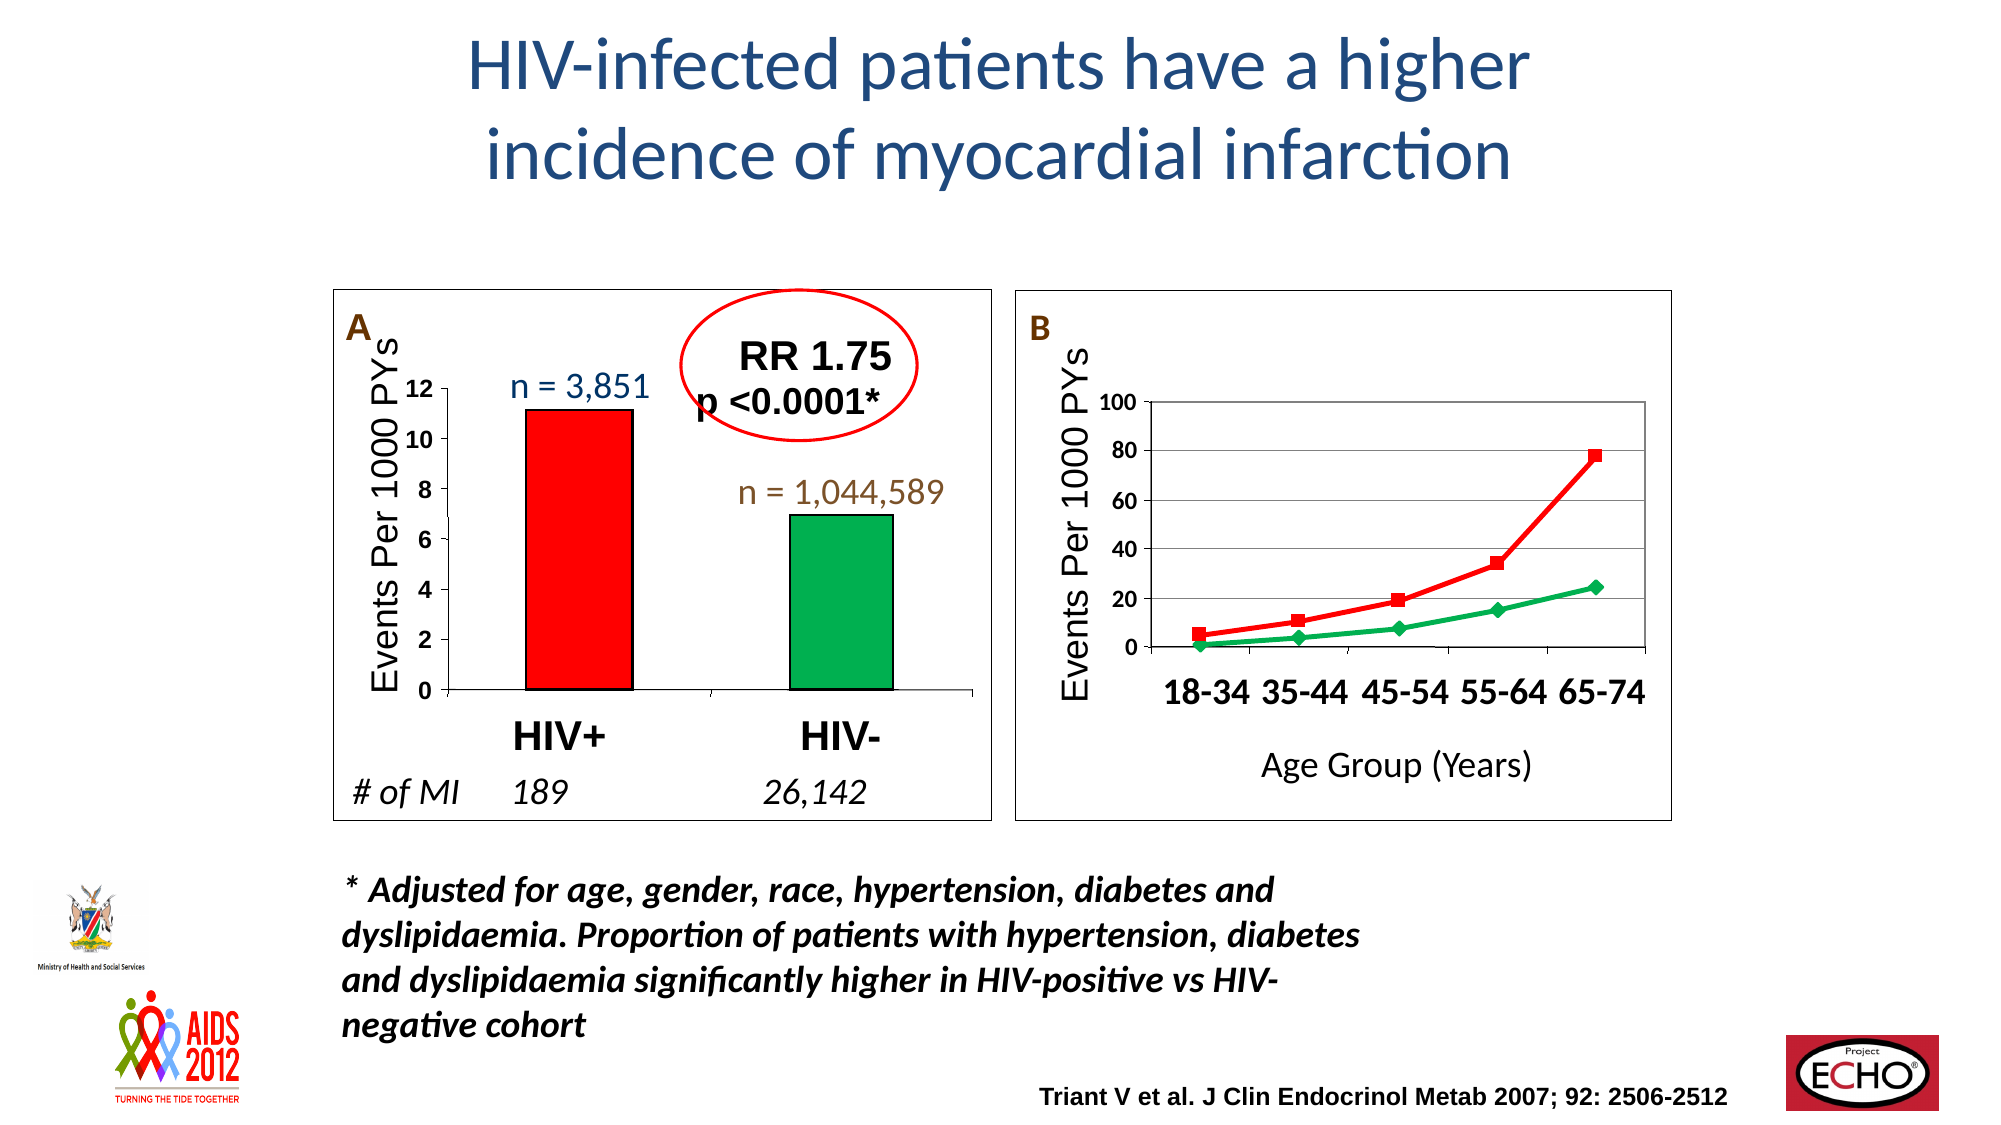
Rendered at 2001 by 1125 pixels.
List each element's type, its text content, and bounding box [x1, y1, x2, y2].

picture [32, 880, 256, 1125]
text_box [1490, 603, 1505, 618]
text_box [1207, 630, 1298, 645]
text_box [1392, 594, 1405, 606]
text_box [1152, 401, 1646, 647]
text_box 100 [1098, 385, 1137, 416]
text_box [333, 727, 992, 821]
text_box HIV- [800, 709, 882, 760]
text_box [1206, 460, 1592, 635]
text_box [1193, 628, 1206, 640]
text_box 10 [405, 423, 434, 454]
text_box [322, 278, 1003, 727]
text_box # of MI 189 26,142 [337, 760, 1144, 820]
text_box B [1029, 303, 1051, 349]
text_box HIV-infected patients have a higher incidence of myocardial infarction [324, 7, 1675, 195]
text_box 60 [1111, 484, 1138, 515]
text_box 45-54 [1361, 667, 1450, 713]
text_box 35-44 [1261, 667, 1349, 713]
text_box 80 [1111, 433, 1138, 464]
text_box [526, 409, 633, 689]
text_box 4 [418, 573, 433, 604]
text_box 0 [1125, 630, 1138, 661]
text_box 65-74 [1558, 667, 1646, 713]
text_box 6 [418, 523, 433, 554]
text_box A [345, 303, 373, 349]
text_box [1392, 621, 1407, 636]
text_box 55-64 [1459, 667, 1548, 713]
text_box * Adjusted for age, gender, race, hypertension, diabetes and dyslipidaemia. Proportion of patients with hypertension, diabetes and dyslipidaemia significantly higher in HIV-positive vs HIV-negative cohort [326, 857, 1402, 1053]
text_box [1015, 290, 1672, 821]
text_box HIV+ [512, 709, 607, 760]
text_box [680, 290, 918, 441]
text_box Triant V et al. J Clin Endocrinol Metab 2007; 92: 2506-2512 [793, 1070, 1745, 1118]
text_box [789, 514, 894, 689]
text_box 40 [1111, 532, 1138, 563]
text_box n = 1,044,589 [737, 467, 945, 513]
text_box 8 [418, 473, 433, 504]
text_box Events Per 1000 PYs [1050, 347, 1096, 705]
text_box [1588, 580, 1604, 595]
text_box [1003, 278, 1686, 728]
text_box 12 [405, 372, 434, 403]
text_box 18-34 [1162, 667, 1251, 713]
text_box [1291, 630, 1306, 645]
text_box p <0.0001* [695, 403, 721, 423]
text_box 0 [418, 674, 433, 705]
picture [1786, 1035, 1939, 1111]
text_box [1193, 640, 1208, 652]
text_box Events Per 1000 PYs [359, 338, 405, 695]
text_box [1490, 557, 1503, 569]
text_box n = 3,851 [509, 360, 651, 406]
text_box [1300, 588, 1589, 638]
text_box [1588, 449, 1601, 462]
text_box 2 [418, 623, 433, 654]
text_box 20 [1111, 582, 1138, 613]
text_box [1291, 614, 1304, 627]
text_box Age Group (Years) [1260, 740, 1534, 786]
